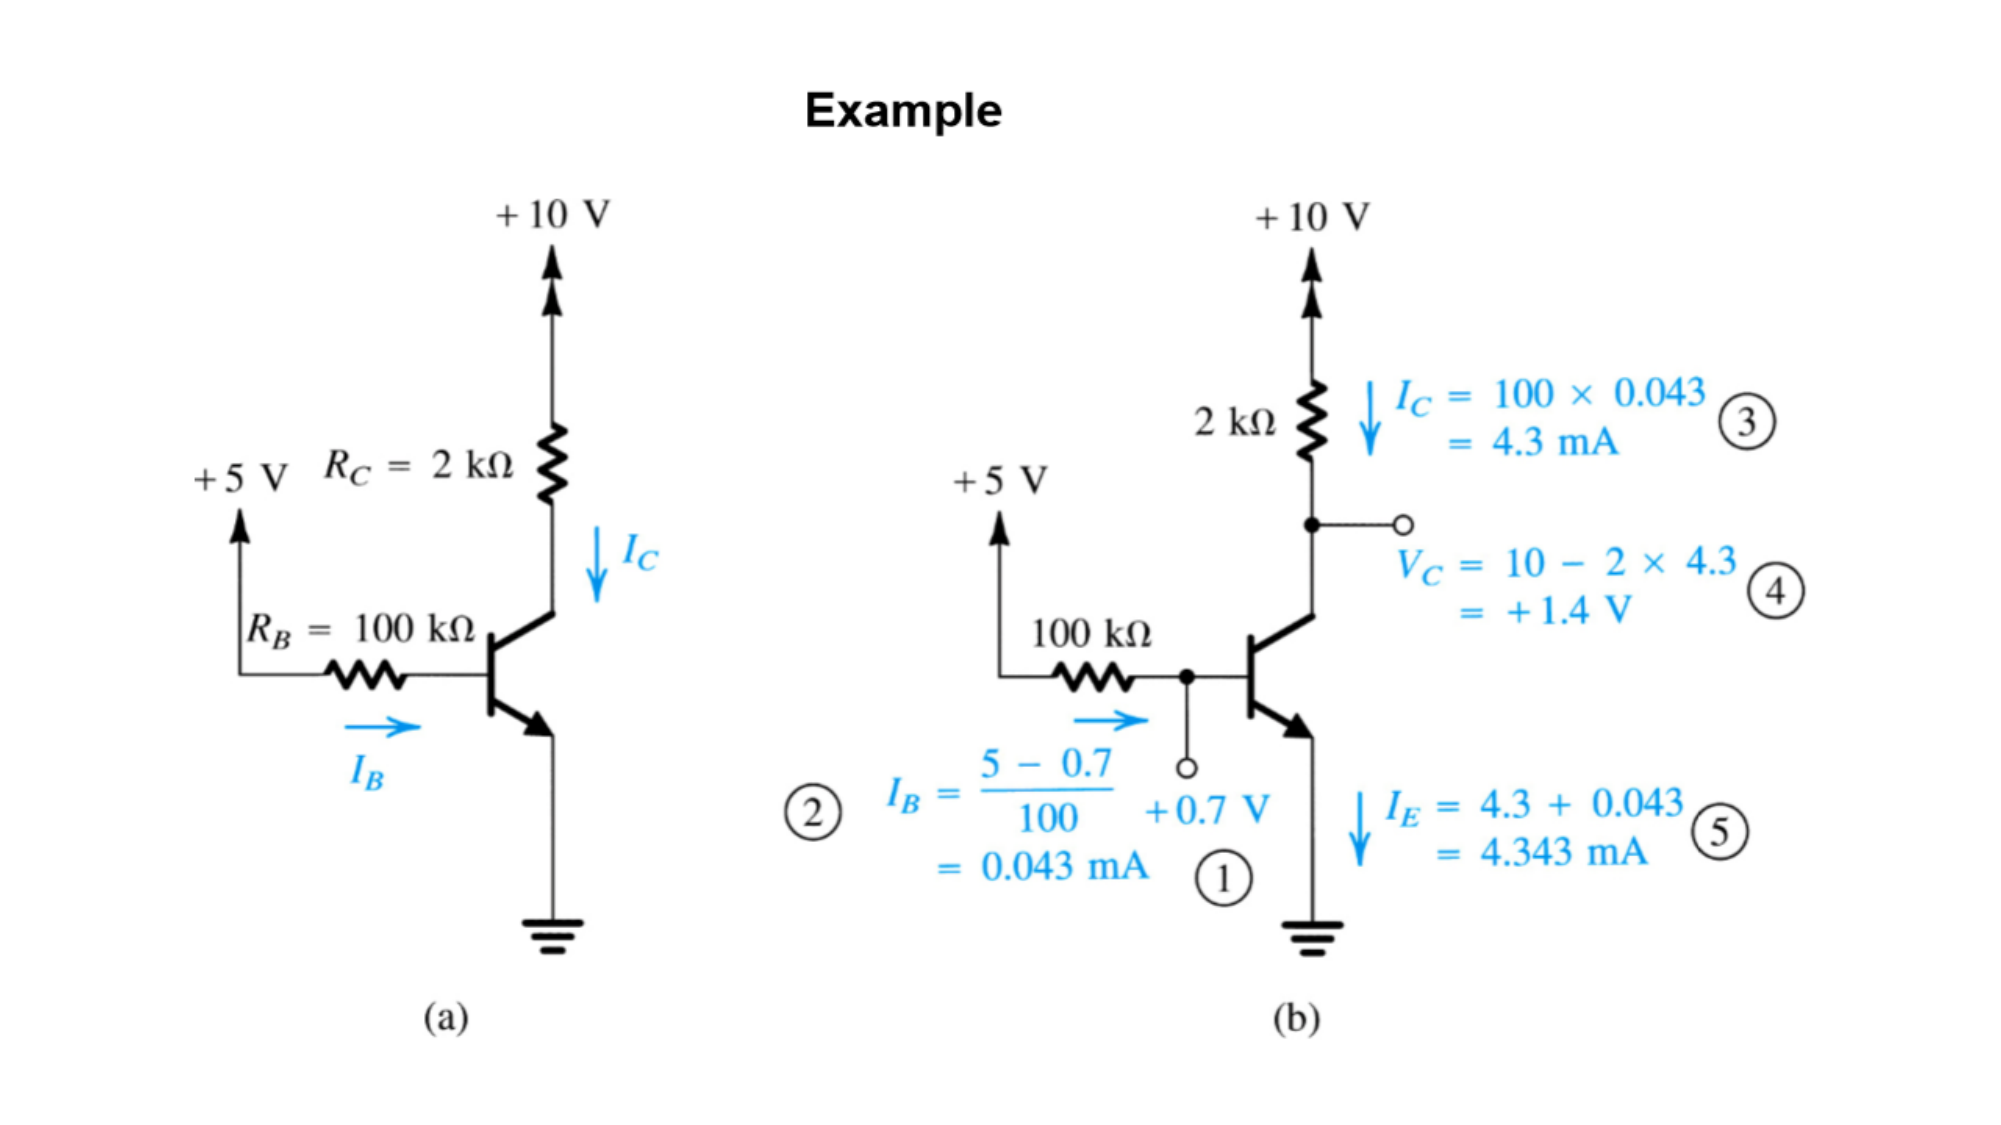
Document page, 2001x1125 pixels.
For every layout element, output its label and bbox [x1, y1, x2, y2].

picture [184, 74, 1819, 1050]
